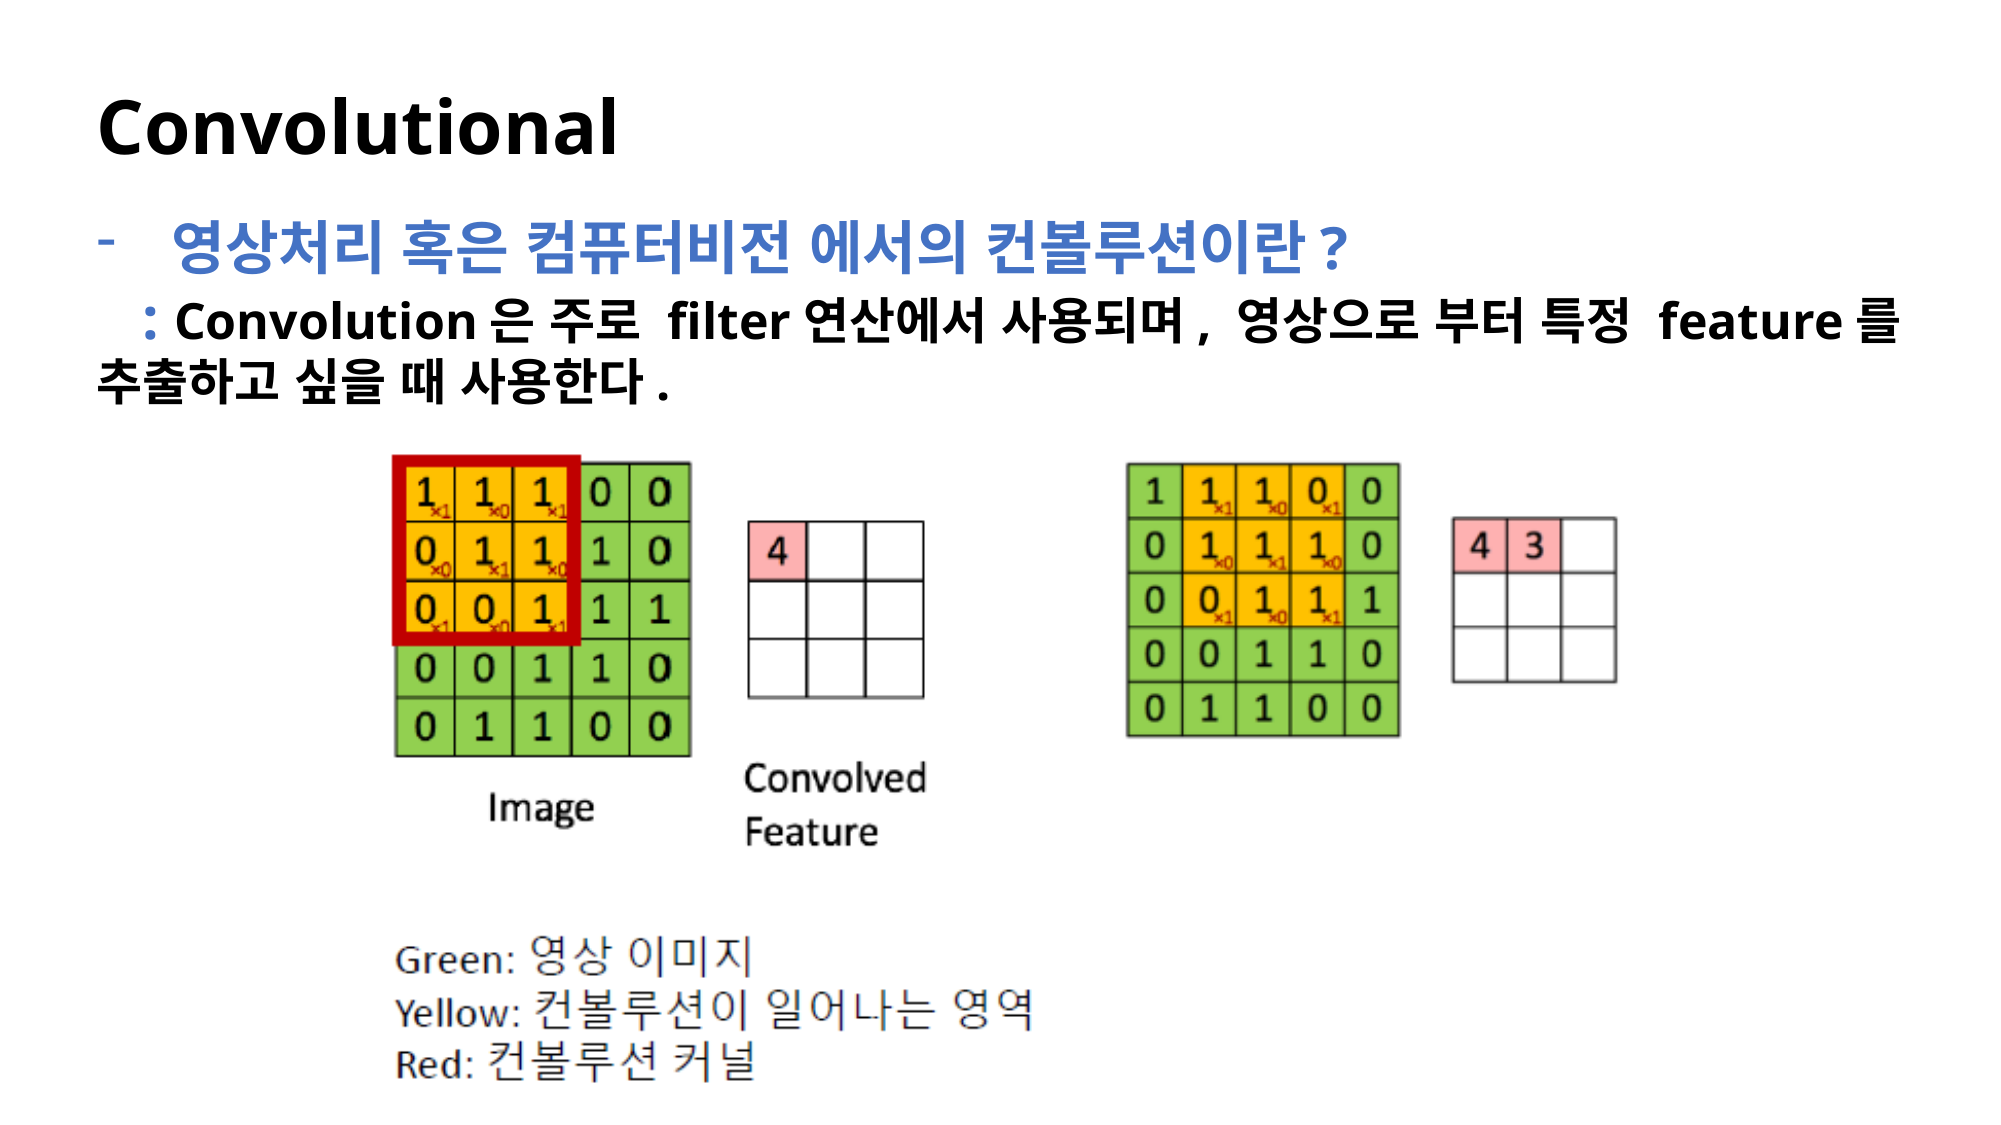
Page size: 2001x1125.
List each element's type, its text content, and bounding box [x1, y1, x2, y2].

picture [374, 445, 1626, 1089]
text_box 영상처리 혹은 컴퓨터비전 에서의 컨볼루션이란? : Convolution은 주로 filter연산에서 사용되며, 영상으로 부터 특정 feature를 추출하고 싶을 때 사용한다. [81, 203, 1919, 419]
title Convolutional [81, 55, 1931, 179]
